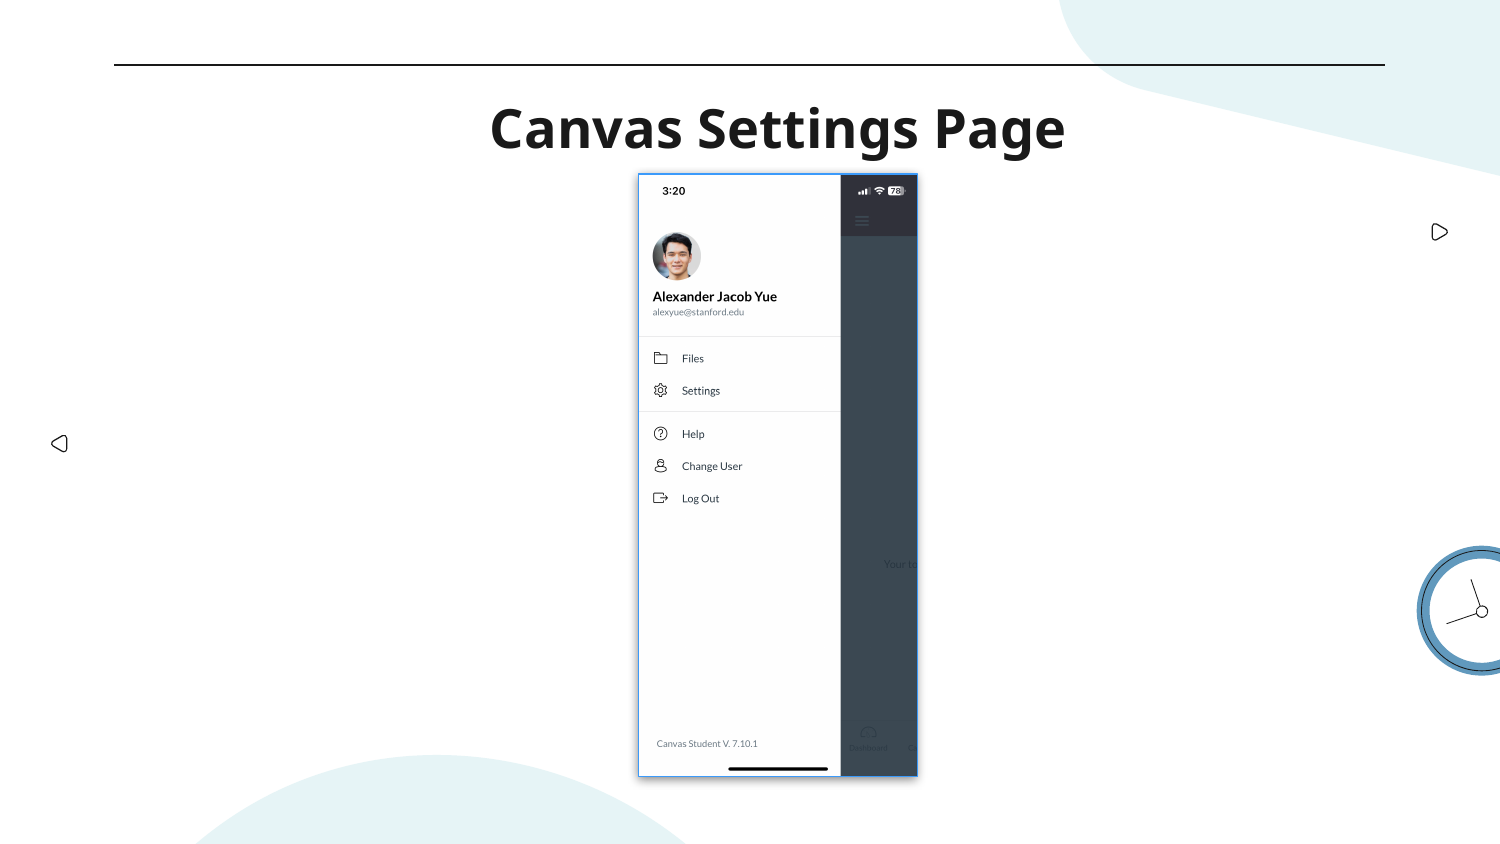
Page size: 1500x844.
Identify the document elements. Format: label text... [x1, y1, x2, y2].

title Canvas Settings Page [475, 91, 1224, 175]
picture [639, 174, 918, 776]
